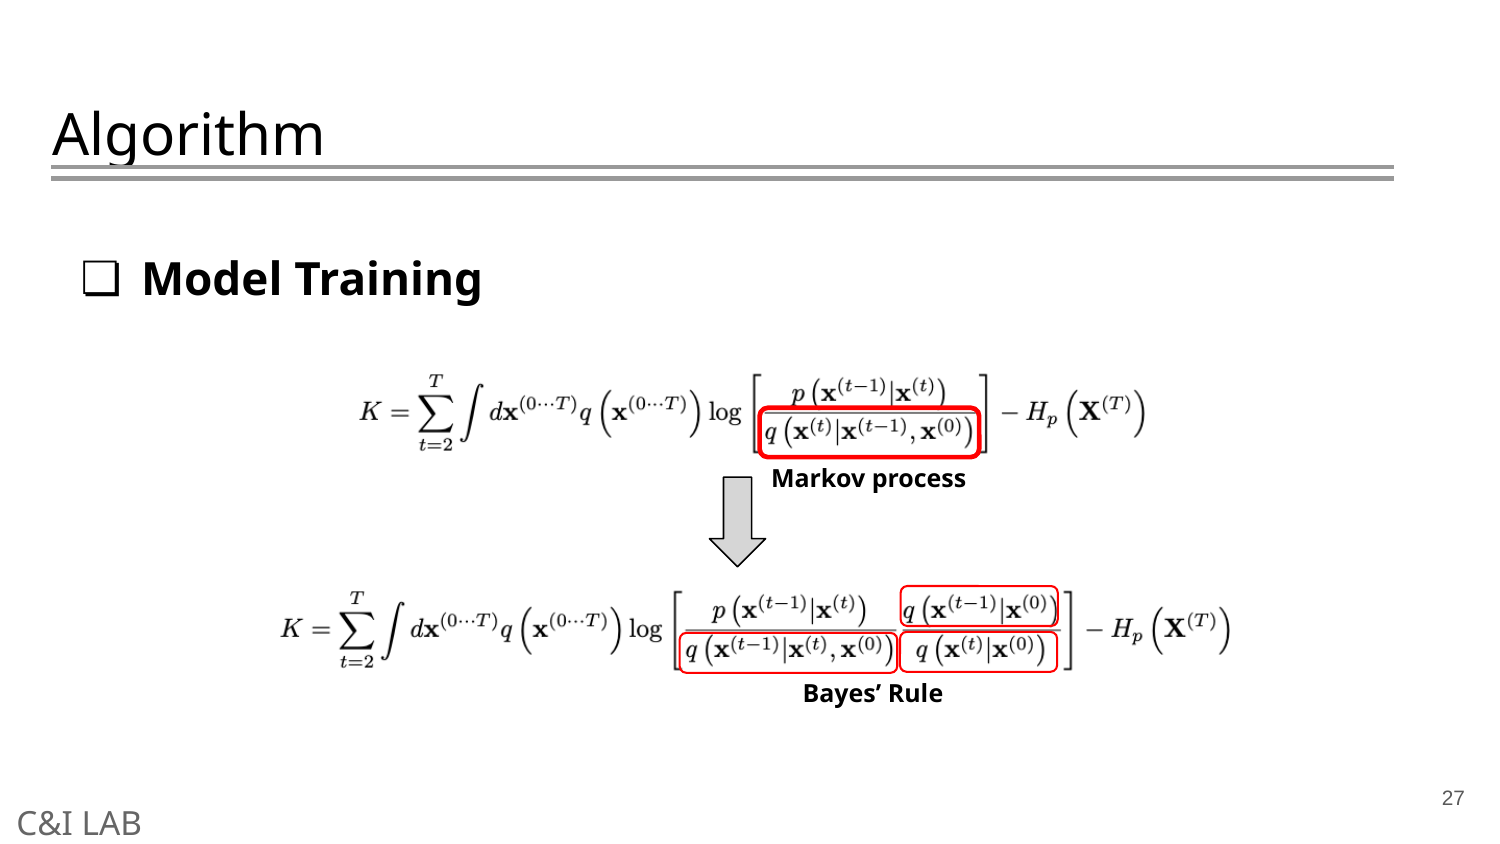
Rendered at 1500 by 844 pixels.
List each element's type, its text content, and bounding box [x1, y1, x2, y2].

picture [272, 584, 1231, 675]
text_box Markov process [752, 466, 985, 501]
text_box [50, 166, 1395, 179]
slide_number 27 [1389, 764, 1480, 801]
text_box Bayes’ Rule [757, 683, 989, 715]
title Algorithm [37, 81, 1435, 176]
text_box [707, 475, 768, 569]
list Model Training [51, 226, 1449, 321]
picture [354, 367, 1149, 458]
text_box C&I LAB [1, 801, 1500, 844]
